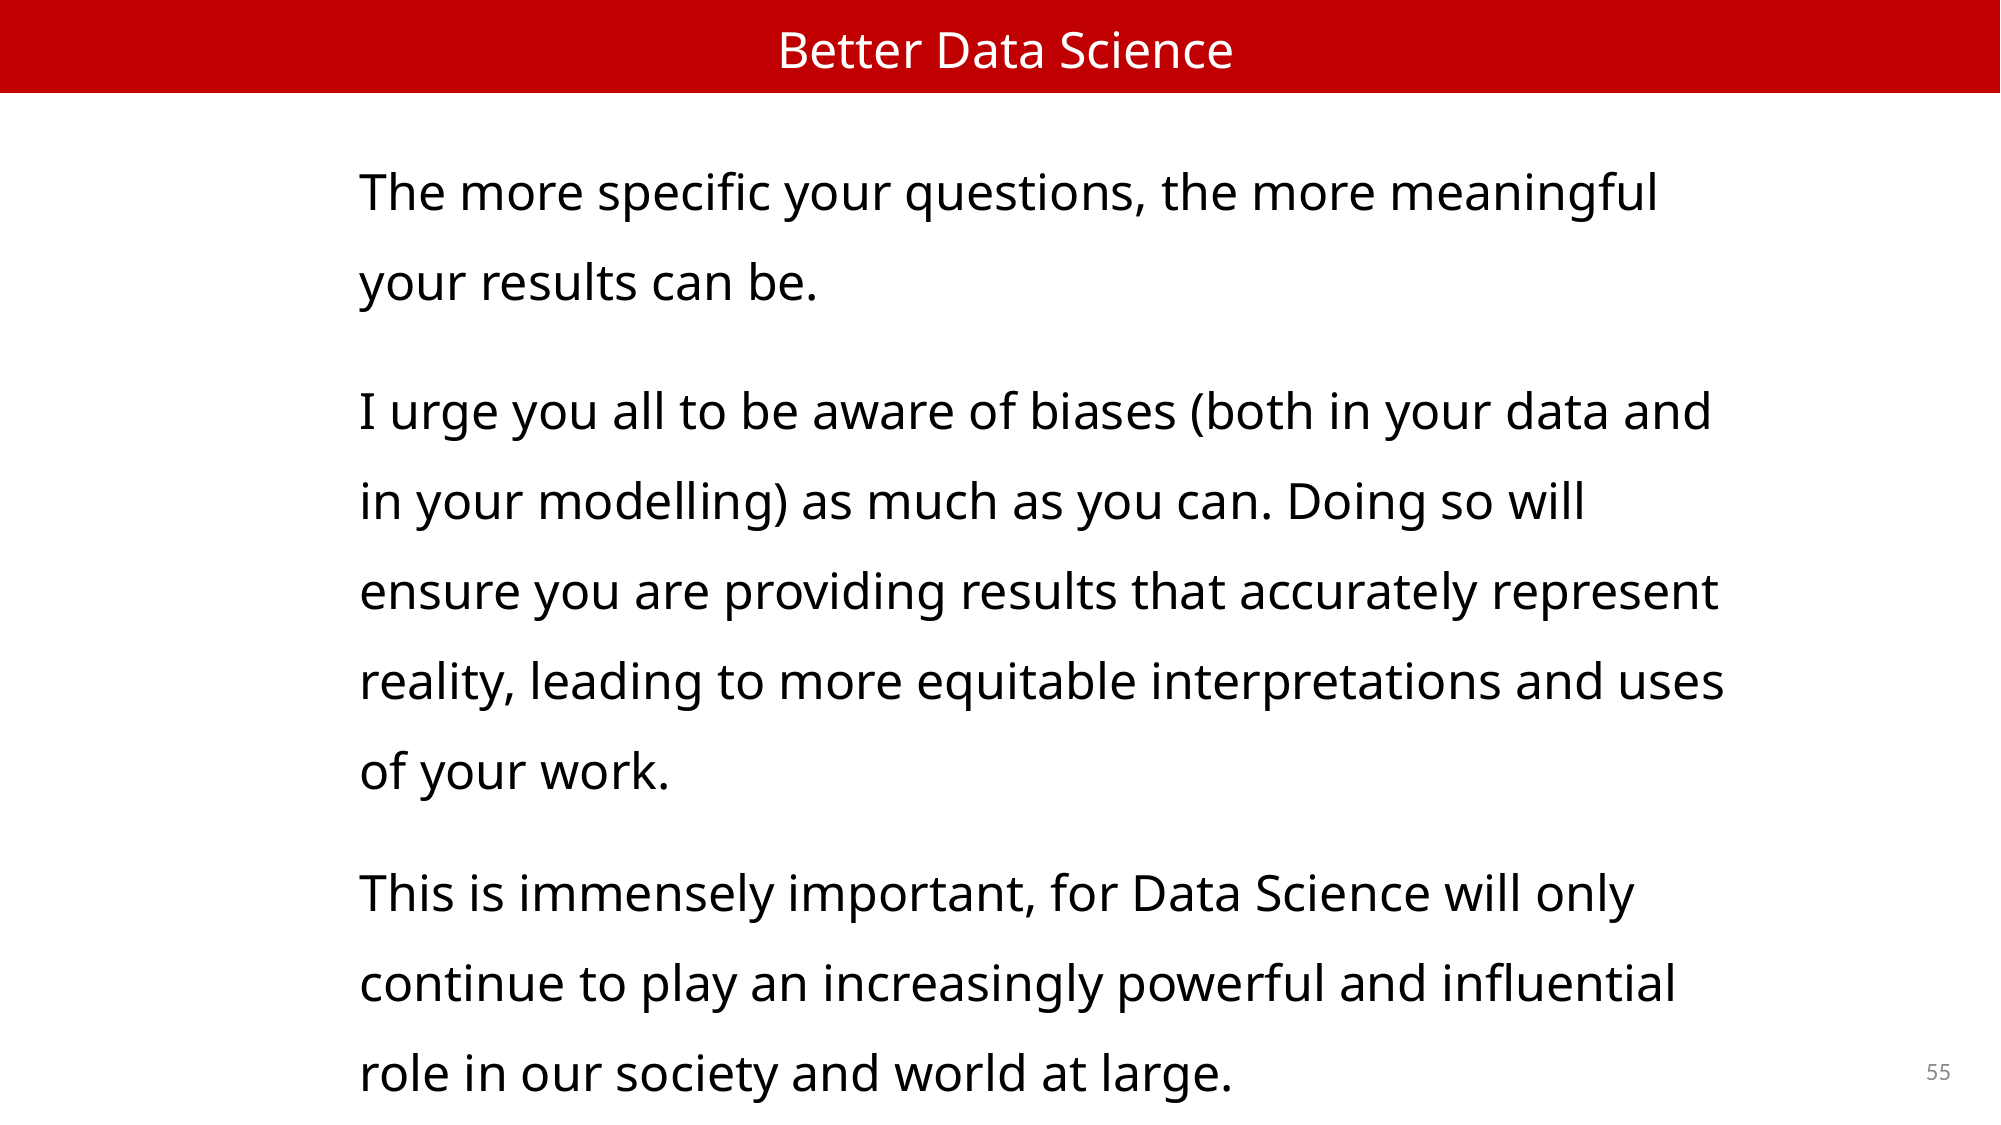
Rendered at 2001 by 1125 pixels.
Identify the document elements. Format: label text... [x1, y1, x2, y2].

text_box The more specific your questions, the more meaningful your results can be. [345, 123, 1759, 318]
text_box I urge you all to be aware of biases (both in your data and in your modelling) as much as you can. Doing so will ensure you are providing results that accurately represent reality, leading to more equitable interpretations and uses of your work. This is immensely important, for Data Science will only continue to play an increasingly powerful and influential role in our society and world at large. [345, 342, 1759, 1109]
text_box [0, 0, 2000, 94]
slide_number 55 [1883, 1040, 1967, 1101]
text_box Better Data Science [254, 10, 1759, 86]
